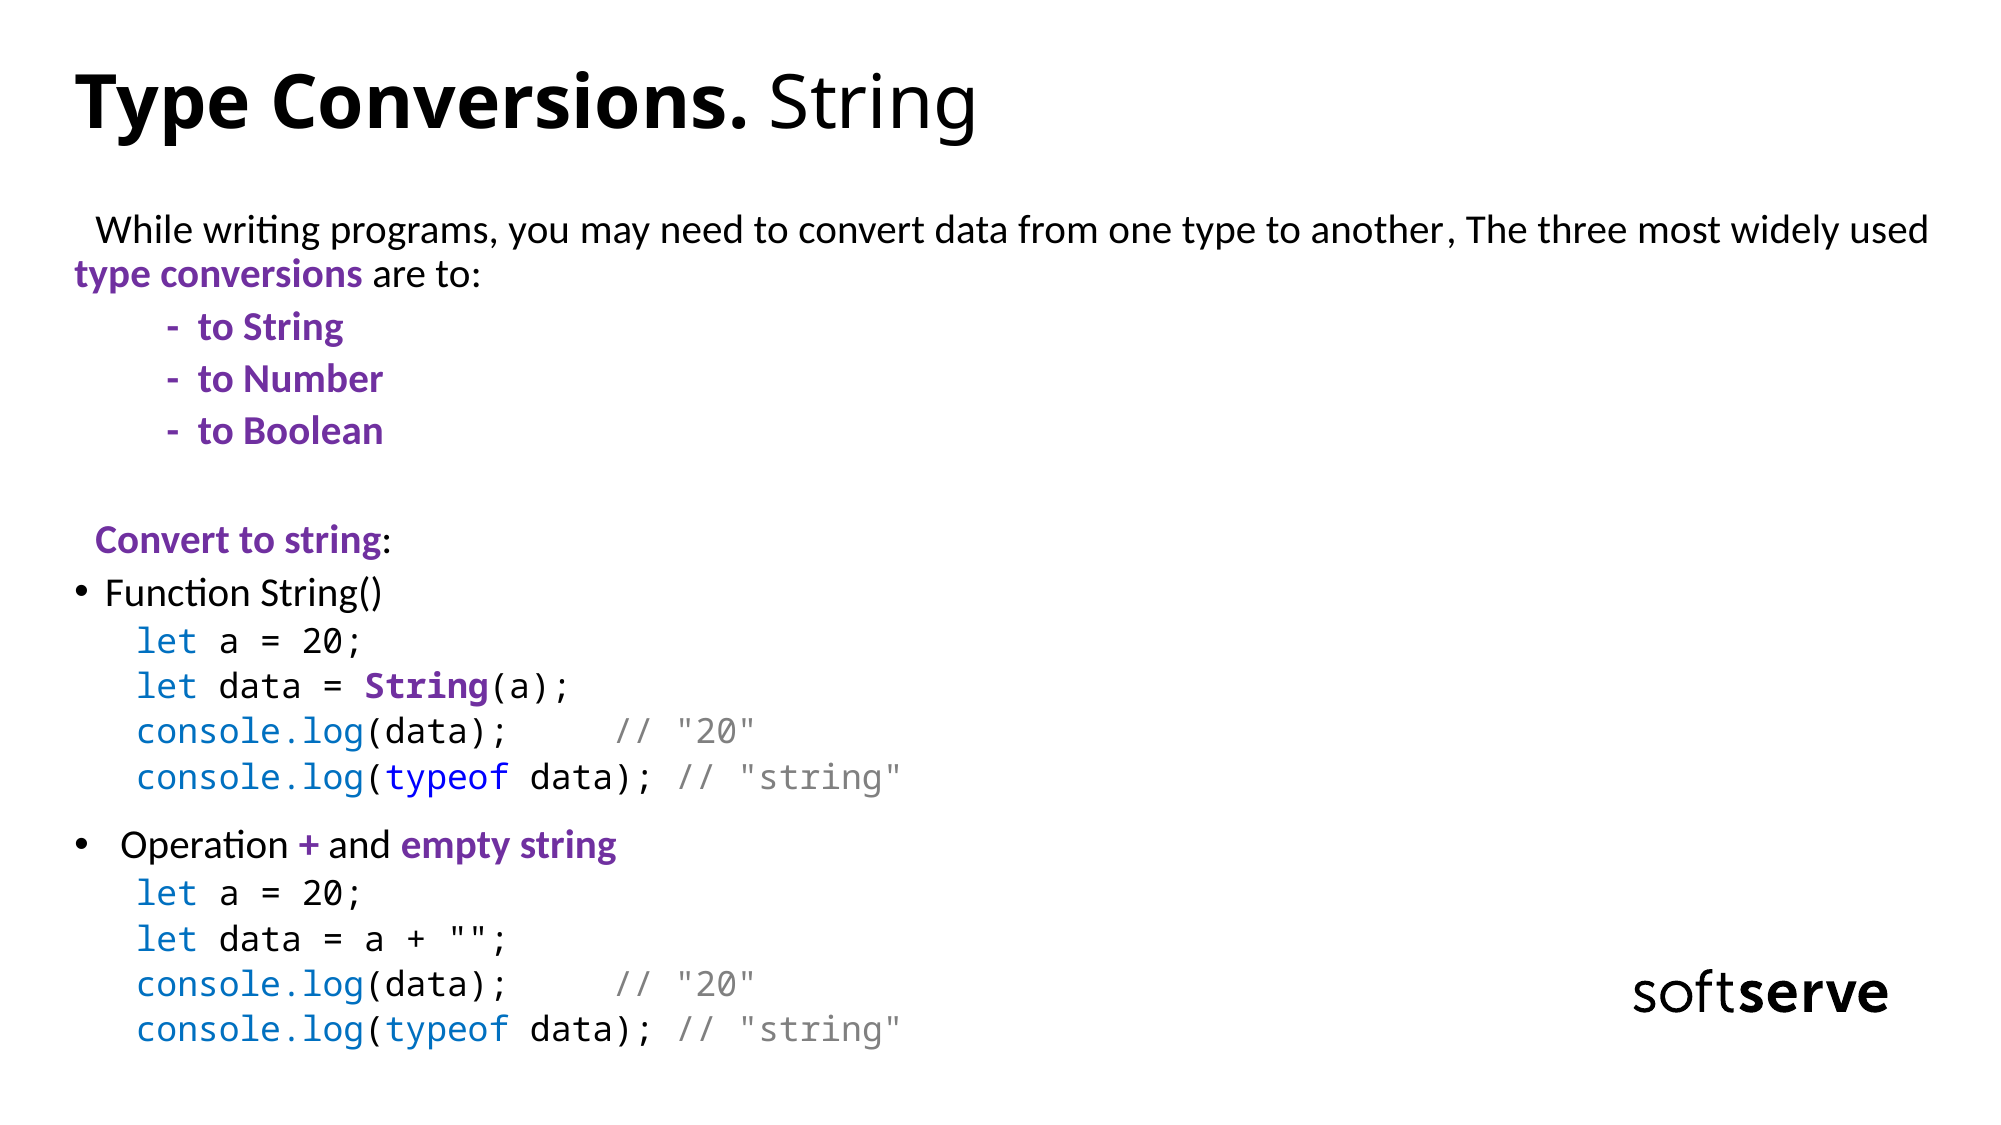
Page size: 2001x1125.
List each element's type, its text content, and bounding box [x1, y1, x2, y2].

title Type Conversions. String [59, 56, 1957, 143]
list While writing programs, you may need to convert data from one type to another, The three most widely used type conversions are to: - to String - to Number - to Boolean Convert to string: Function String() let a = 20; let data = String(a); console.log(data); // "20" console.log(typeof data); // "string" Operation + and empty string let a = 20; let data = a + ""; console.log(data); // "20" console.log(typeof data); // "string" [59, 200, 1946, 1063]
